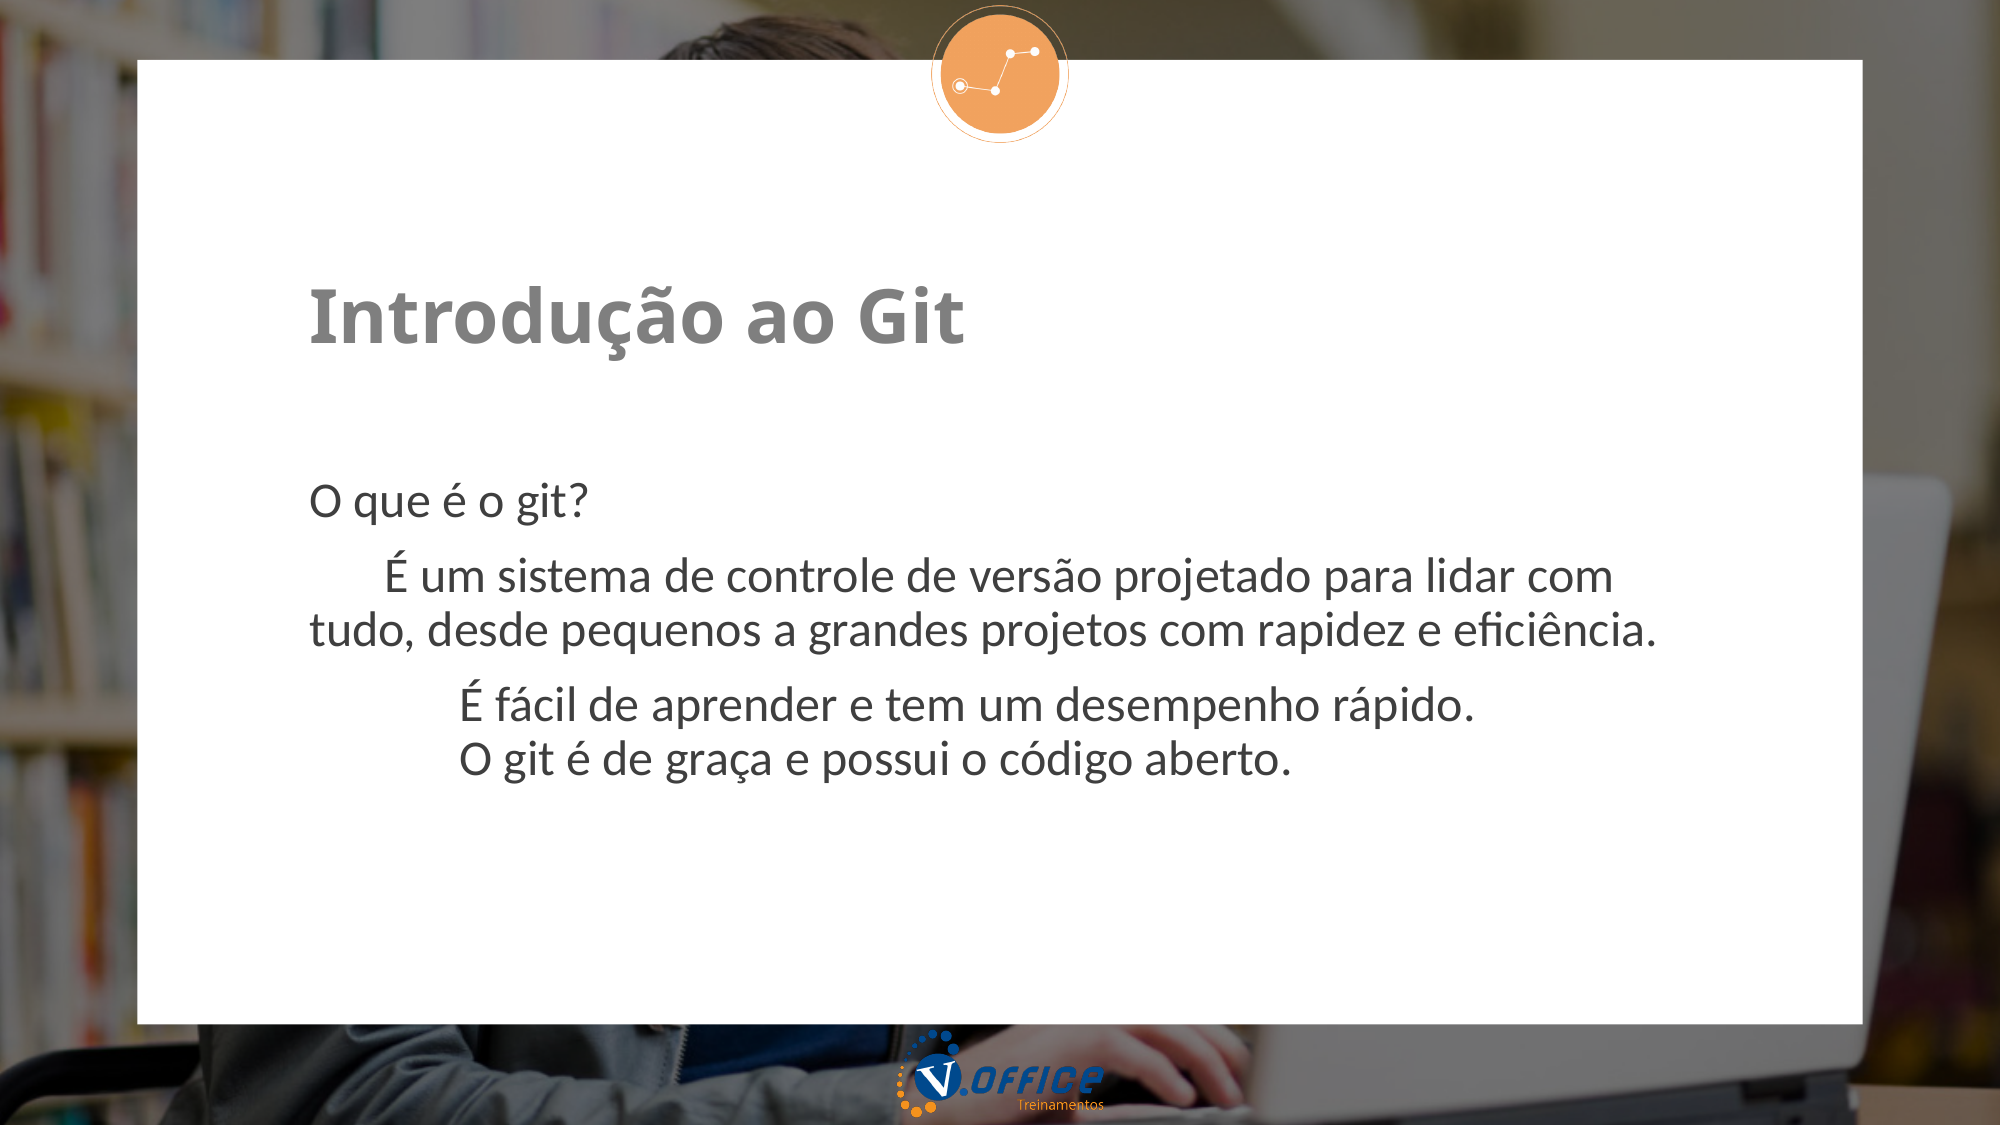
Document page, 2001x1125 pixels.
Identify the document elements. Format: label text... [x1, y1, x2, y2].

title Introdução ao Git [294, 210, 1706, 428]
list O que é o git? É um sistema de controle de versão projetado para lidar com tudo, desde pequenos a grandes projetos com rapidez e eficiência. É fácil de aprender e tem um desempenho rápido. O git é de graça e possui o código aberto. [294, 467, 1706, 965]
picture [0, 0, 2000, 1125]
